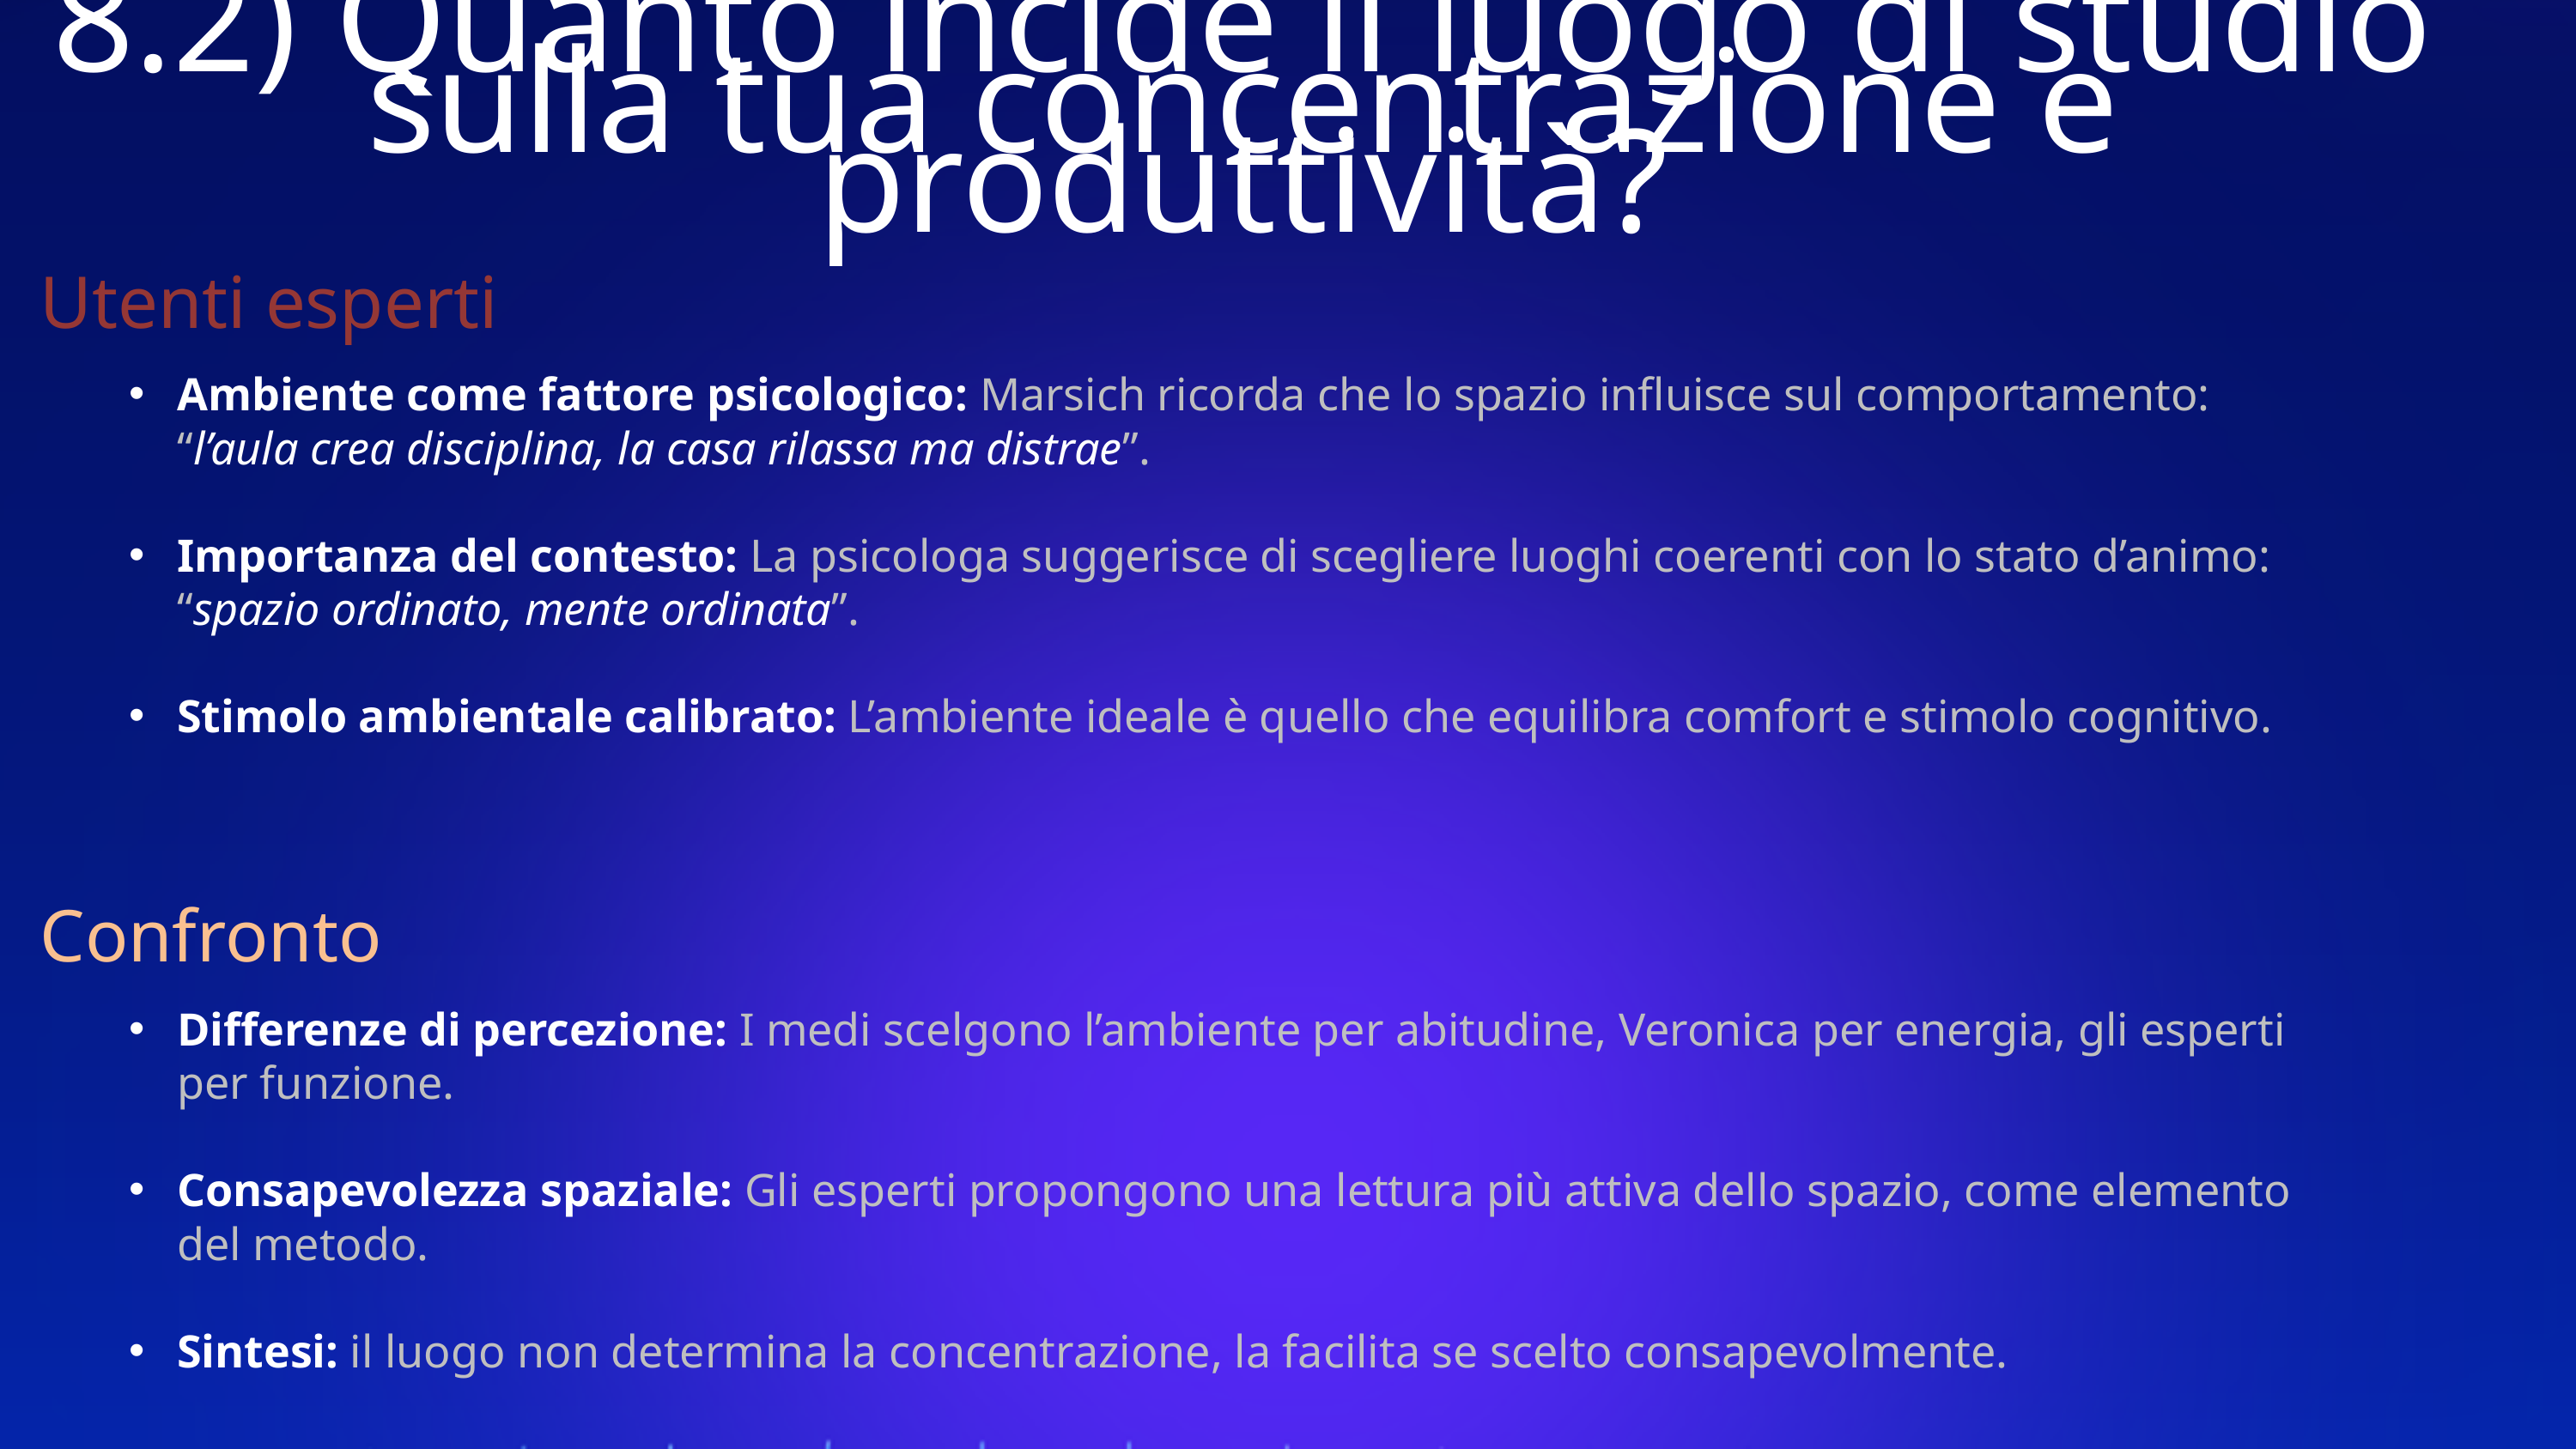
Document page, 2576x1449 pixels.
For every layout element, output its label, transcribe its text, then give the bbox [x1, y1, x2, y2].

text_box 8.2) Quanto incide il luogo di studio sulla tua concentrazione e produttività? [5, 19, 2482, 262]
text_box [0, 0, 2576, 1449]
text_box Differenze di percezione: I medi scelgono l’ambiente per abitudine, Veronica per energia, gli esperti per funzione. Consapevolezza spaziale: Gli esperti propongono una lettura più attiva dello spazio, come elemento del metodo. Sintesi: il luogo non determina la concentrazione, la facilita se scelto consapevolmente. [128, 1001, 2295, 1377]
text_box Confronto [39, 911, 1244, 977]
text_box Utenti esperti [39, 277, 1244, 343]
text_box Ambiente come fattore psicologico: Marsich ricorda che lo spazio influisce sul comportamento: “l’aula crea disciplina, la casa rilassa ma distrae”. Importanza del contesto: La psicologa suggerisce di scegliere luoghi coerenti con lo stato d’animo: “spazio ordinato, mente ordinata”. Stimolo ambientale calibrato: L’ambiente ideale è quello che equilibra comfort e stimolo cognitivo. [128, 366, 2295, 743]
